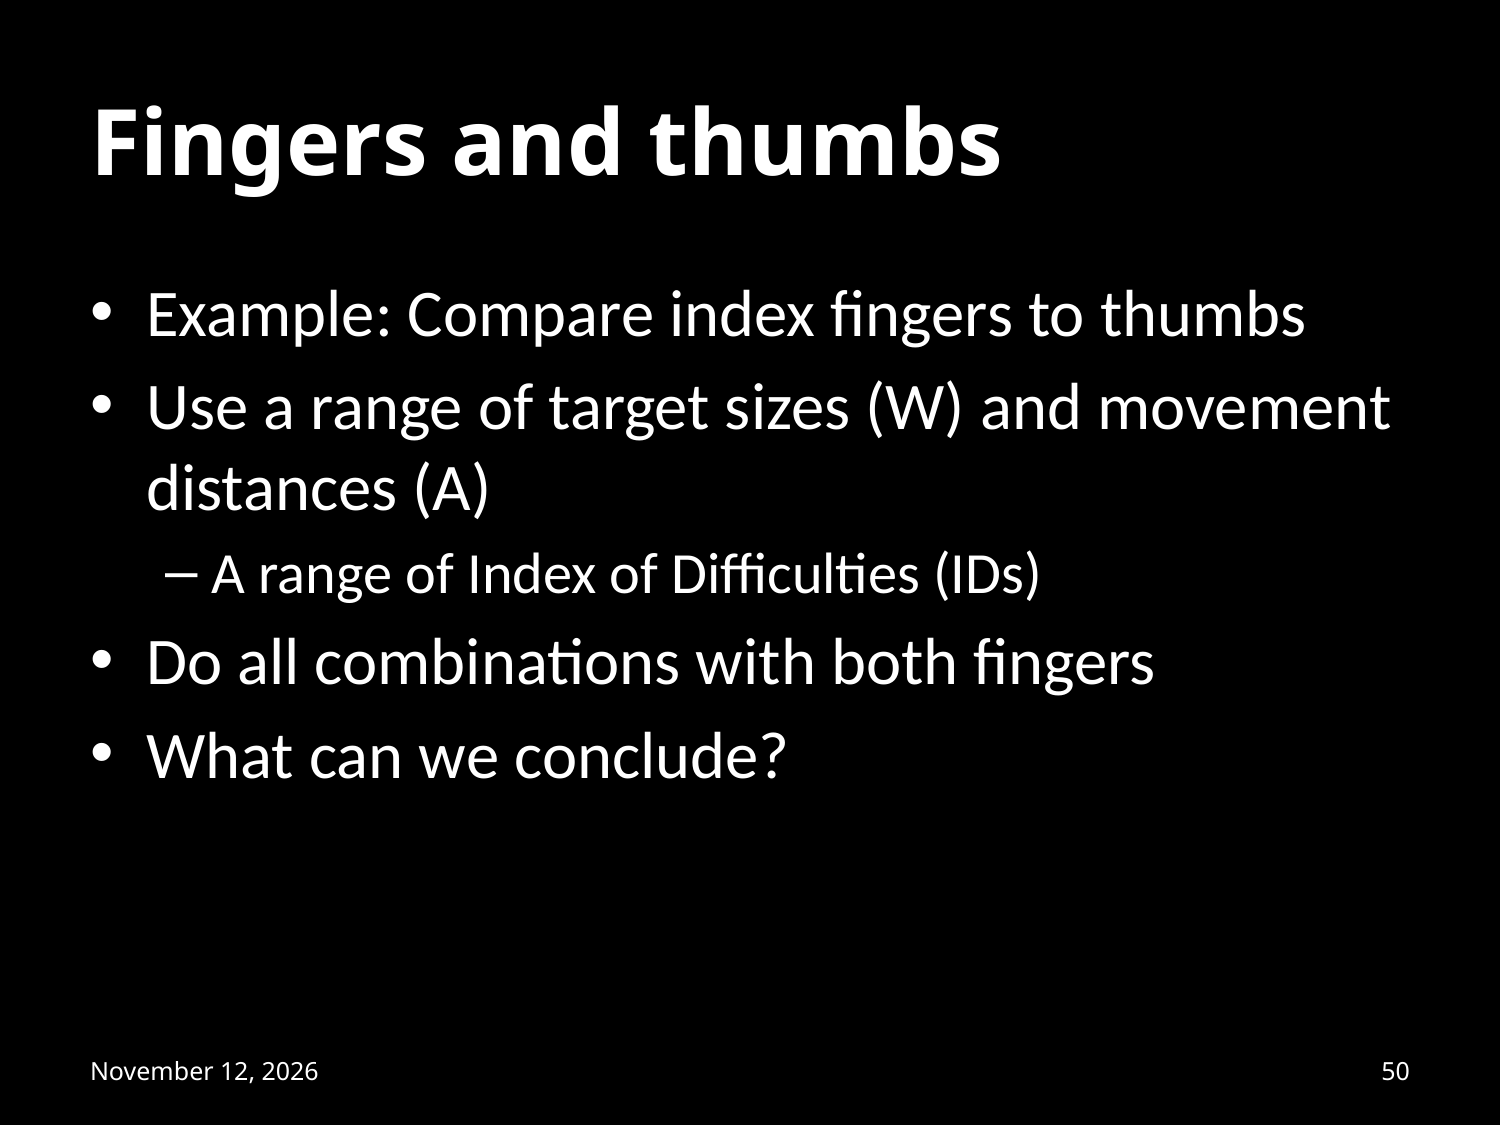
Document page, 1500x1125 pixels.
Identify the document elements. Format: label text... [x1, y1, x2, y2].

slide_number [75, 1042, 425, 1103]
title Fingers and thumbs [75, 45, 1425, 233]
slide_number 50 [1074, 1042, 1425, 1103]
list Example: Compare index fingers to thumbs Use a range of target sizes (W) and movement distances (A) A range of Index of Difficulties (IDs) Do all combinations with both fingers What can we conclude? [75, 262, 1425, 1005]
